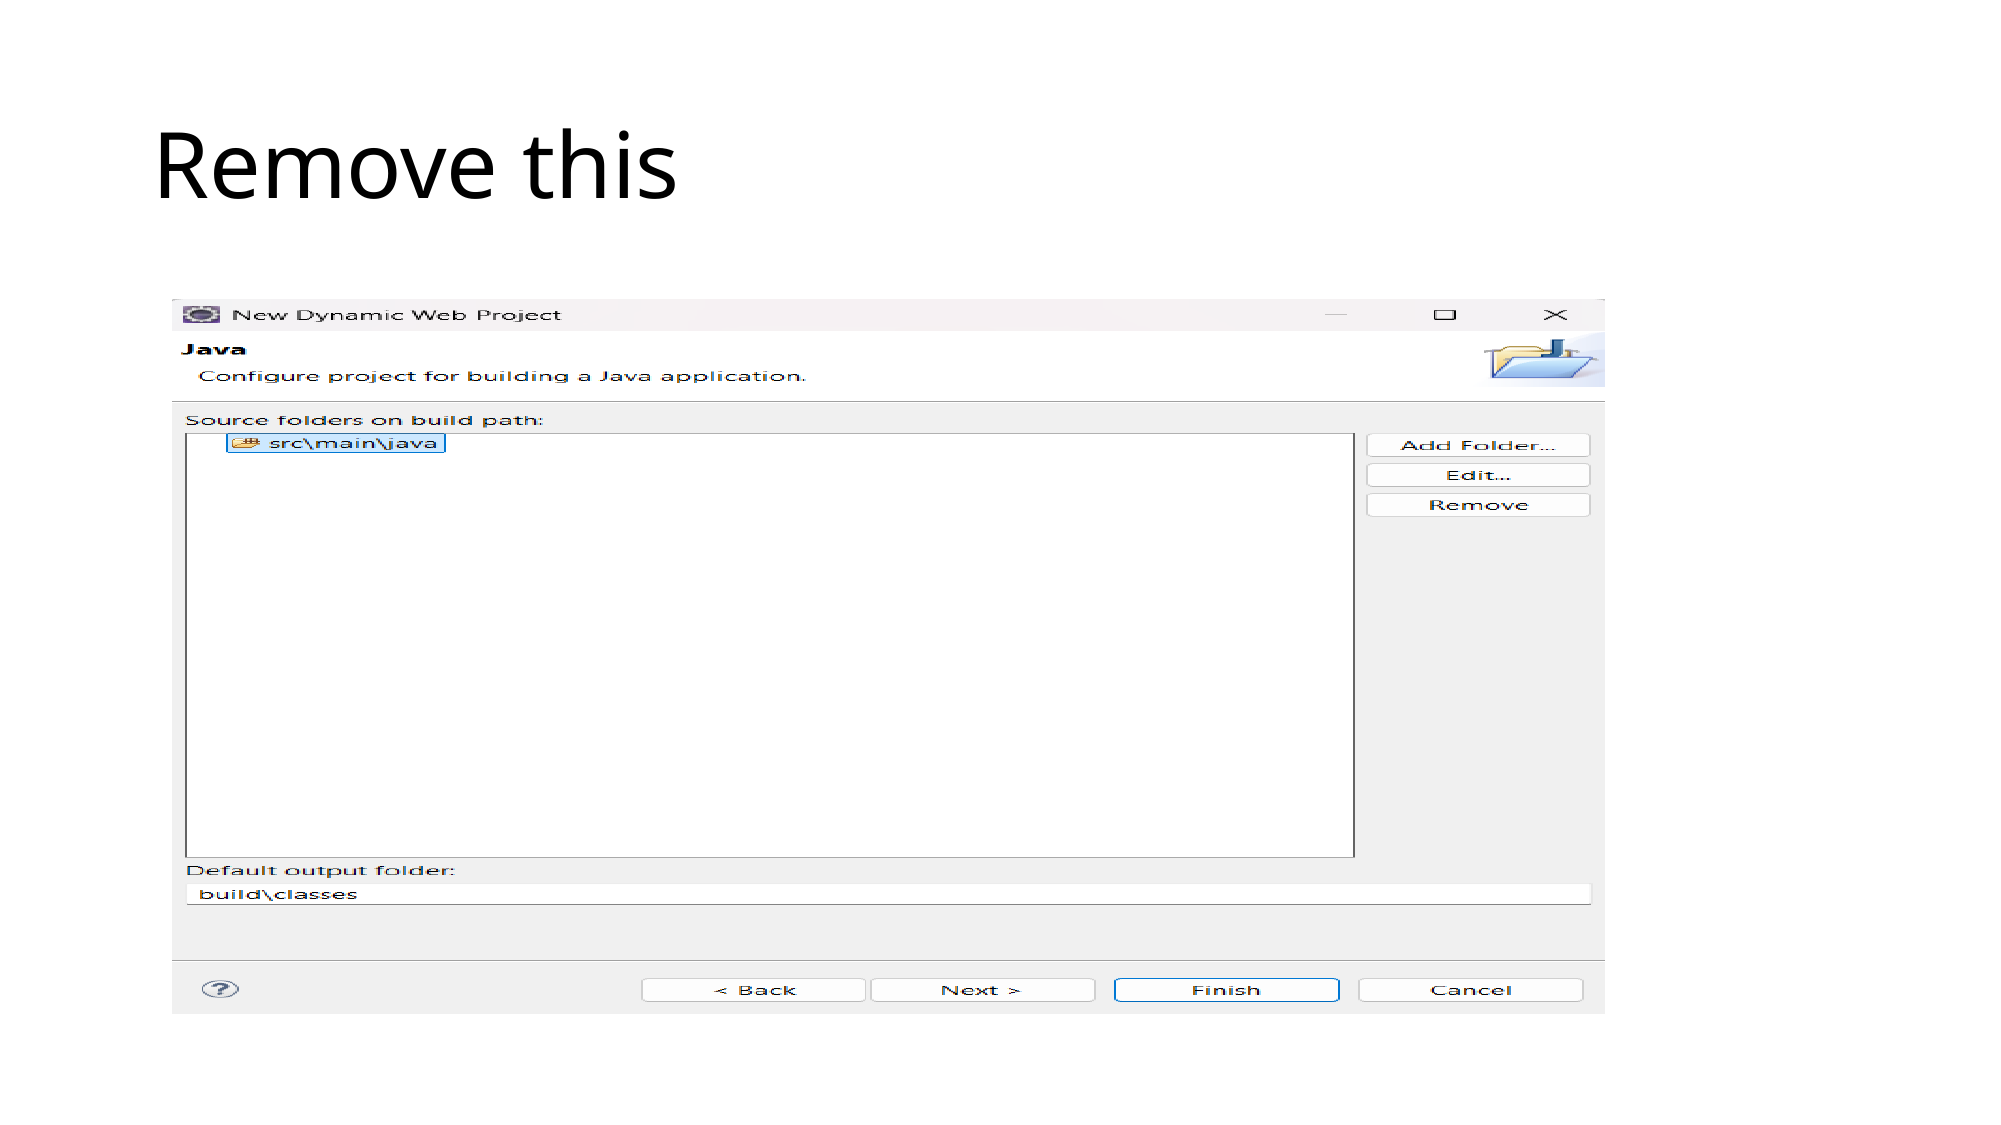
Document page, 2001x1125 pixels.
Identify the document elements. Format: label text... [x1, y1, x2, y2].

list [172, 299, 1605, 1014]
title Remove this [137, 59, 1863, 278]
